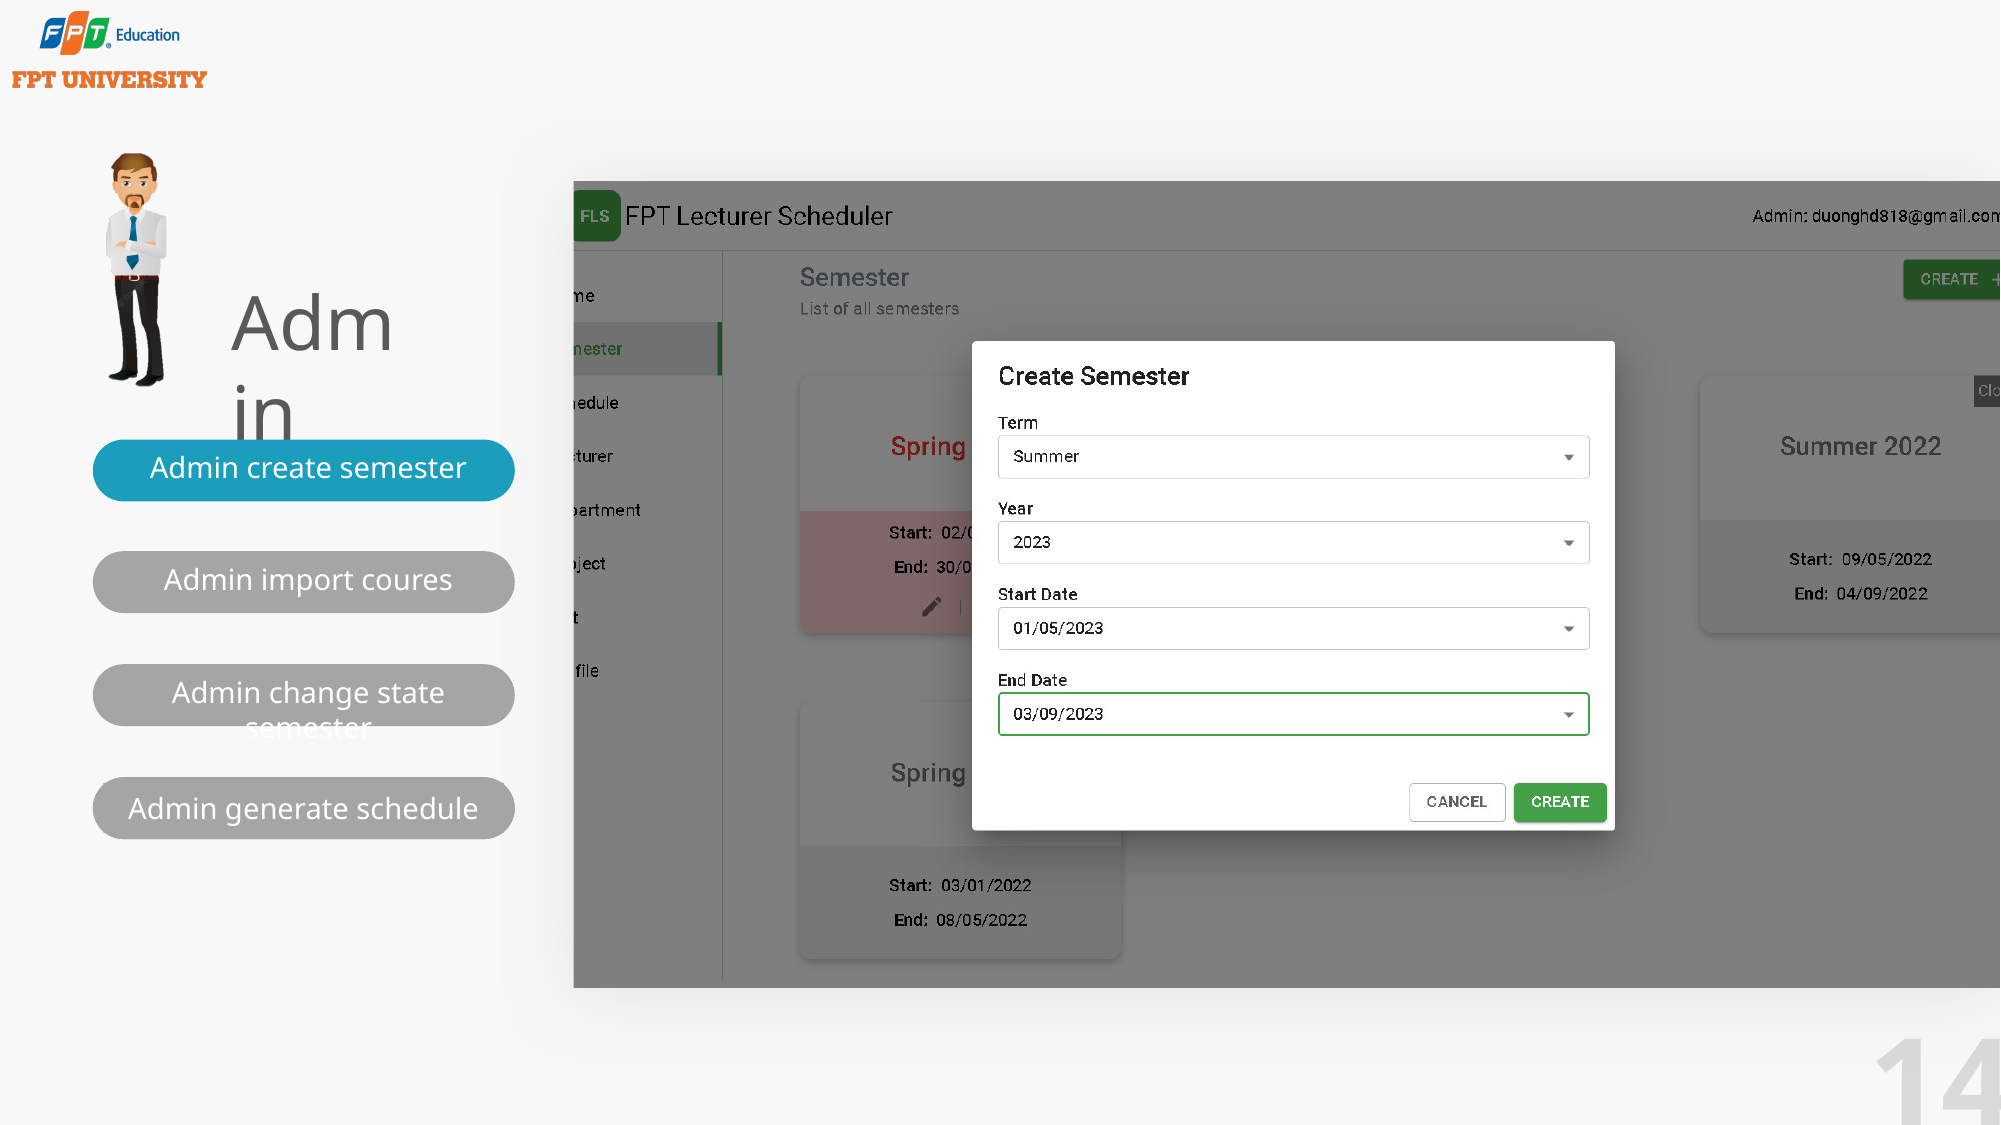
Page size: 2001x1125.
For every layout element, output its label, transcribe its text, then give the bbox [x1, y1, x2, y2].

picture [99, 146, 174, 390]
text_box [92, 551, 515, 614]
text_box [92, 439, 515, 502]
text_box Admin [216, 267, 414, 339]
picture [573, 181, 2000, 988]
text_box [92, 664, 515, 727]
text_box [92, 777, 515, 840]
picture [12, 11, 207, 88]
